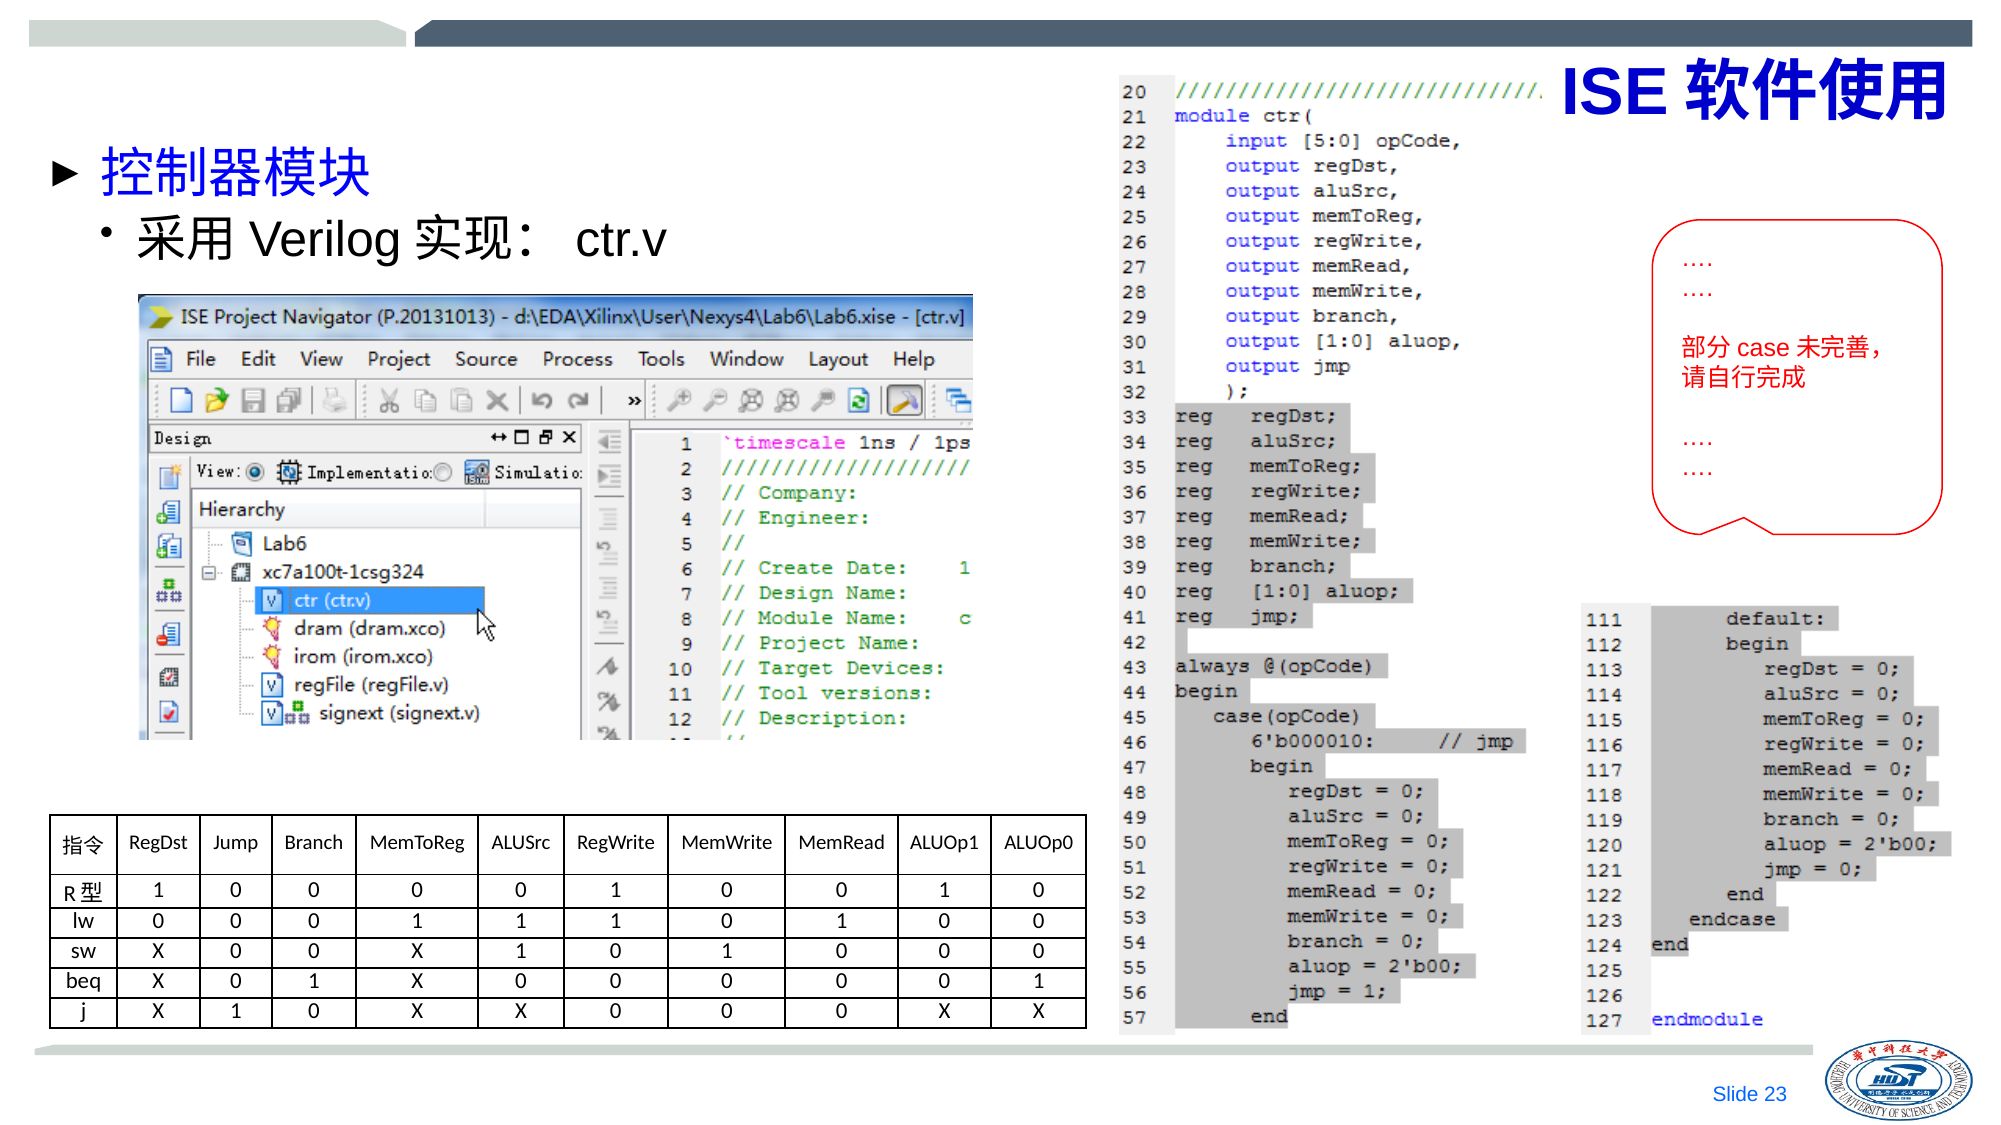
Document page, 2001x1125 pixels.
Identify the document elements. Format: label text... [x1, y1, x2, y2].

table_cell X [357, 939, 477, 967]
table_cell 0 [669, 999, 784, 1027]
table_cell 1 [479, 909, 563, 937]
table_header 指令 [51, 816, 116, 874]
picture [1119, 75, 1542, 1036]
text_box …. …. 部分case未完善， 请自行完成 …. …. [1652, 219, 1943, 535]
table_cell 1 [201, 999, 271, 1027]
table_cell X [899, 999, 990, 1027]
list 控制器模块 采用Verilog实现：ctr.v [1546, 131, 1973, 1035]
table_cell 0 [669, 969, 784, 997]
table_cell 0 [669, 909, 784, 937]
table_cell 0 [565, 939, 667, 967]
table_header RegWrite [565, 816, 667, 874]
picture [1580, 603, 1958, 1036]
table_cell 0 [786, 969, 897, 997]
table_cell 0 [899, 939, 990, 967]
table_cell 1 [899, 875, 990, 907]
table_header ALUOp1 [899, 816, 990, 874]
table_cell 0 [479, 969, 563, 997]
picture [138, 294, 974, 740]
table_cell X [357, 969, 477, 997]
table_cell j [51, 999, 116, 1027]
table_cell 1 [786, 909, 897, 937]
table_cell 0 [786, 999, 897, 1027]
table_header MemRead [786, 816, 897, 874]
table_cell 0 [786, 939, 897, 967]
table_cell 0 [357, 875, 477, 907]
table_cell lw [51, 909, 116, 937]
slide_number Slide 22 [1697, 1073, 1813, 1125]
table_cell 0 [479, 875, 563, 907]
table_cell beq [51, 969, 116, 997]
table_cell 0 [992, 909, 1085, 937]
table_cell 0 [273, 875, 355, 907]
table_cell 0 [565, 969, 667, 997]
table_cell 1 [118, 875, 199, 907]
table_cell 0 [565, 999, 667, 1027]
table_header MemToReg [357, 816, 477, 874]
table_header RegDst [118, 816, 199, 874]
table_cell 1 [992, 969, 1085, 997]
picture [1824, 1039, 1973, 1121]
table_cell 0 [201, 875, 271, 907]
table_cell 1 [669, 939, 784, 967]
table_cell 1 [565, 875, 667, 907]
table_header ALUSrc [479, 816, 563, 874]
table_cell X [992, 999, 1085, 1027]
table_cell 0 [669, 875, 784, 907]
table_cell X [118, 969, 199, 997]
table_cell 0 [273, 939, 355, 967]
table_cell 1 [565, 909, 667, 937]
table_cell X [118, 939, 199, 967]
table_header ALUOp0 [992, 816, 1085, 874]
table_cell 0 [201, 939, 271, 967]
table_cell 0 [201, 909, 271, 937]
table_cell R型 [51, 875, 116, 907]
table_cell X [118, 999, 199, 1027]
table_cell 0 [273, 999, 355, 1027]
table_cell 0 [992, 939, 1085, 967]
title ISE软件使用 [37, 53, 1967, 131]
table_cell 0 [992, 875, 1085, 907]
table_cell 0 [786, 875, 897, 907]
table_header MemWrite [669, 816, 784, 874]
table_cell X [357, 999, 477, 1027]
table_cell X [479, 999, 563, 1027]
table_cell 0 [899, 909, 990, 937]
list 控制器模块 采用Verilog实现：ctr.v [29, 131, 1114, 1035]
table_header Jump [201, 816, 271, 874]
table_cell 1 [479, 939, 563, 967]
table_cell sw [51, 939, 116, 967]
table_header Branch [273, 816, 355, 874]
table_cell 0 [899, 969, 990, 997]
table_cell 0 [273, 909, 355, 937]
table_cell 0 [118, 909, 199, 937]
table_cell 1 [357, 909, 477, 937]
table_cell 0 [201, 969, 271, 997]
table_cell 1 [273, 969, 355, 997]
